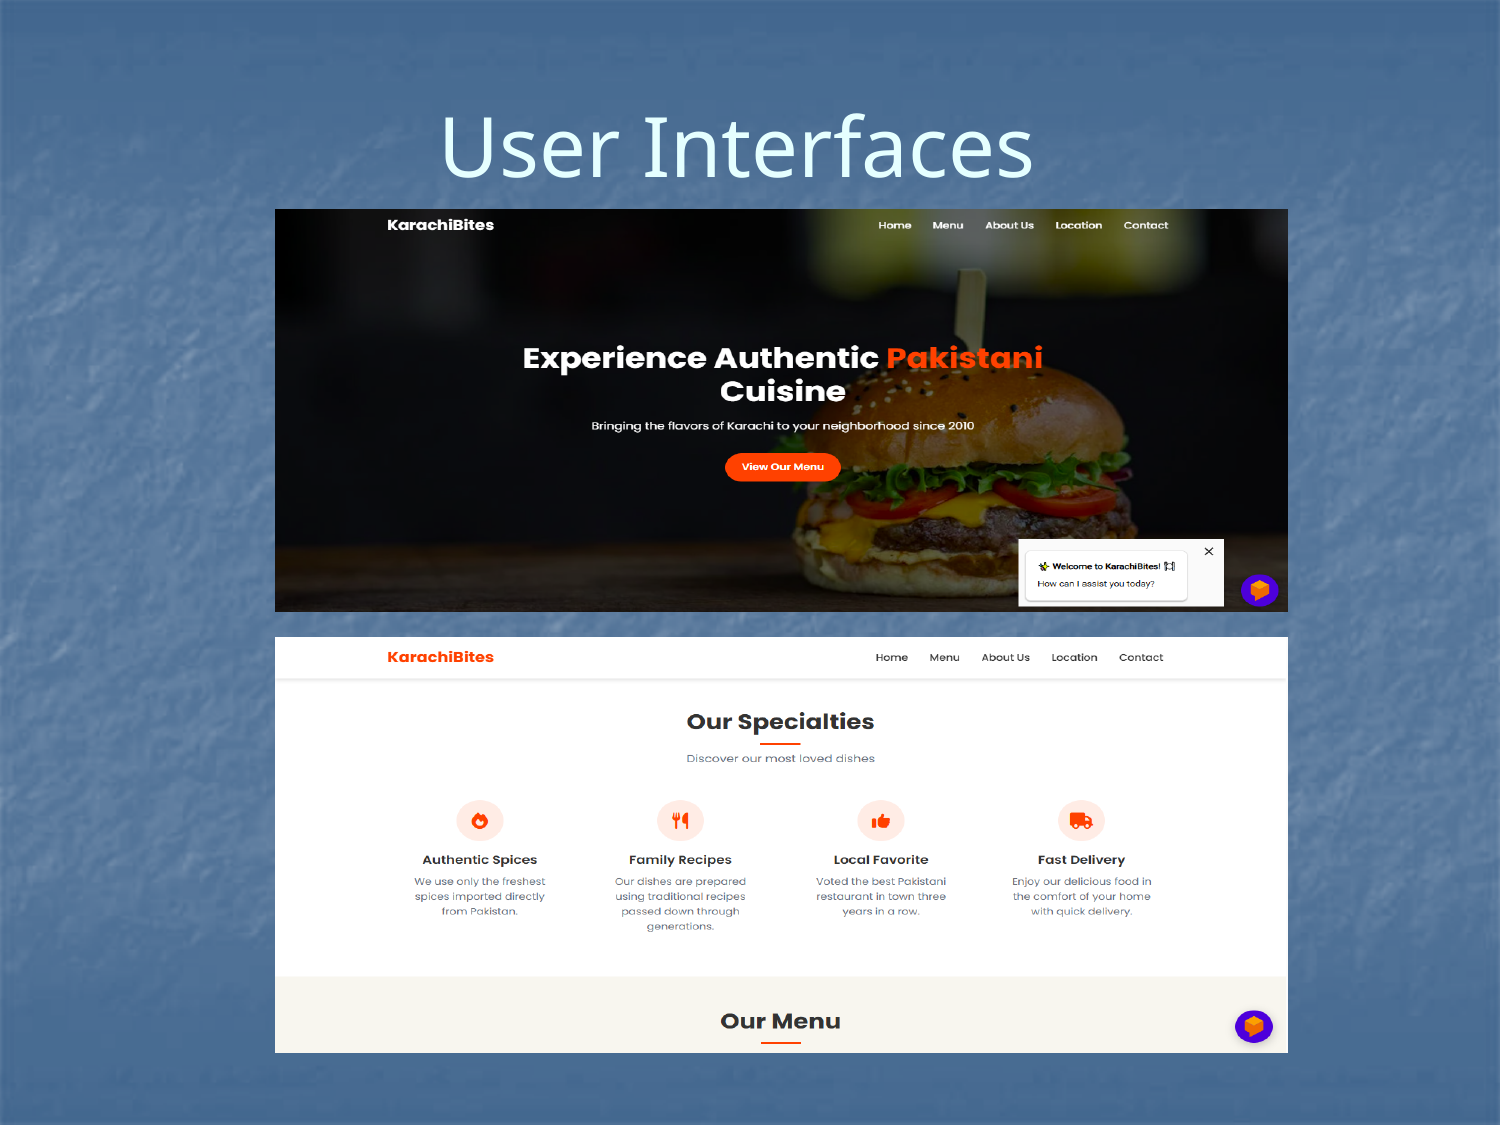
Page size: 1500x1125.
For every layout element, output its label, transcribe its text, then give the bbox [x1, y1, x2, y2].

picture [274, 209, 1288, 613]
picture [274, 637, 1288, 1053]
title User Interfaces [99, 74, 1376, 213]
